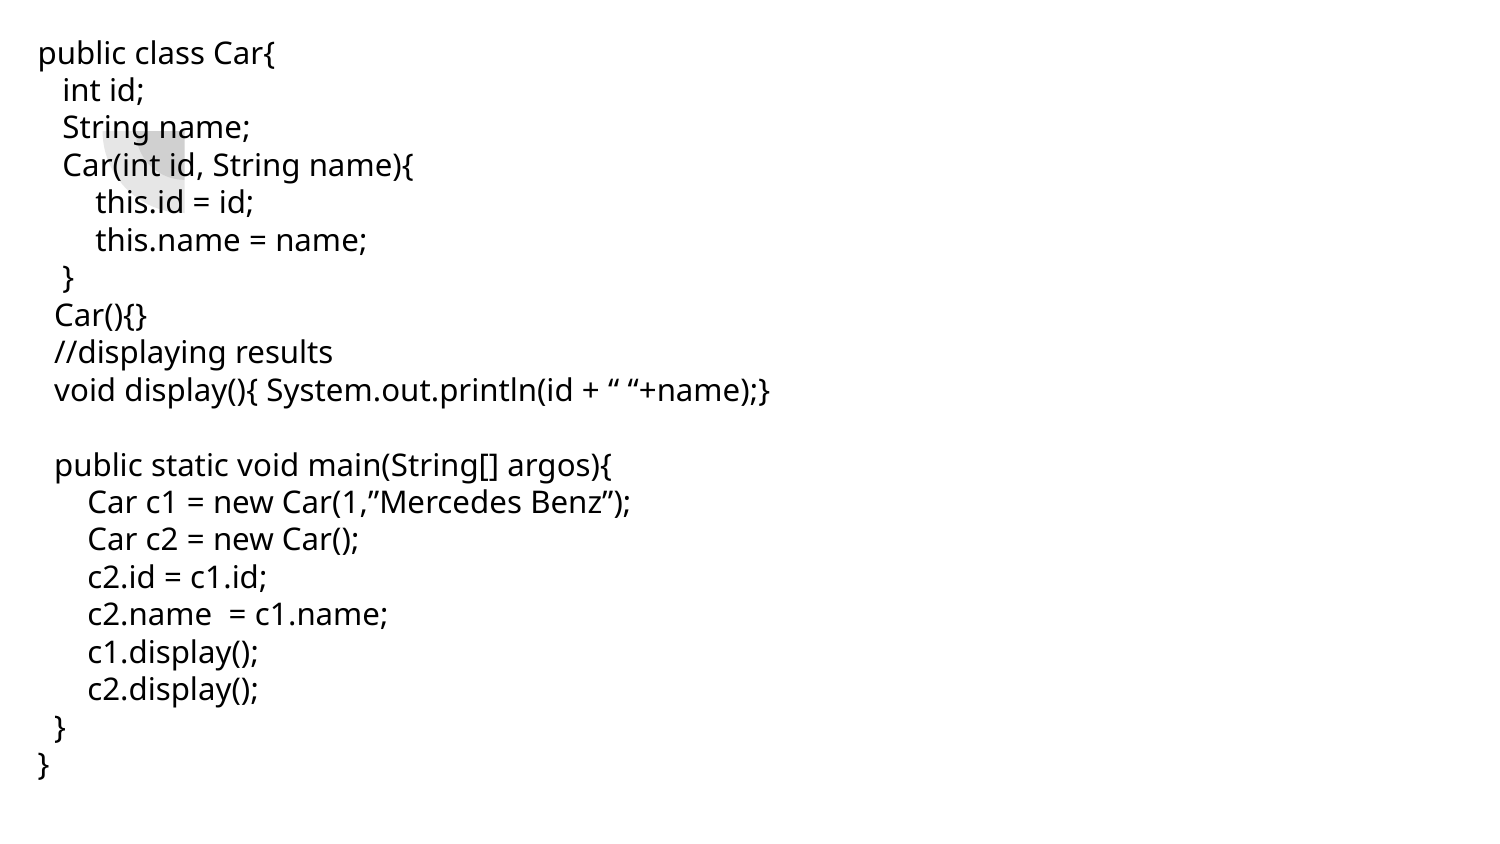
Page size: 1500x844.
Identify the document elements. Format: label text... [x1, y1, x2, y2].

text_box public class Car{ int id; String name; Car(int id, String name){ this.id = id; this.name = name; } Car(){} //displaying results void display(){ System.out.println(id + “ “+name);} public static void main(String[] argos){ Car c1 = new Car(1,”Mercedes Benz”); Car c2 = new Car(); c2.id = c1.id; c2.name = c1.name; c1.display(); c2.display(); } } [22, 17, 1342, 831]
